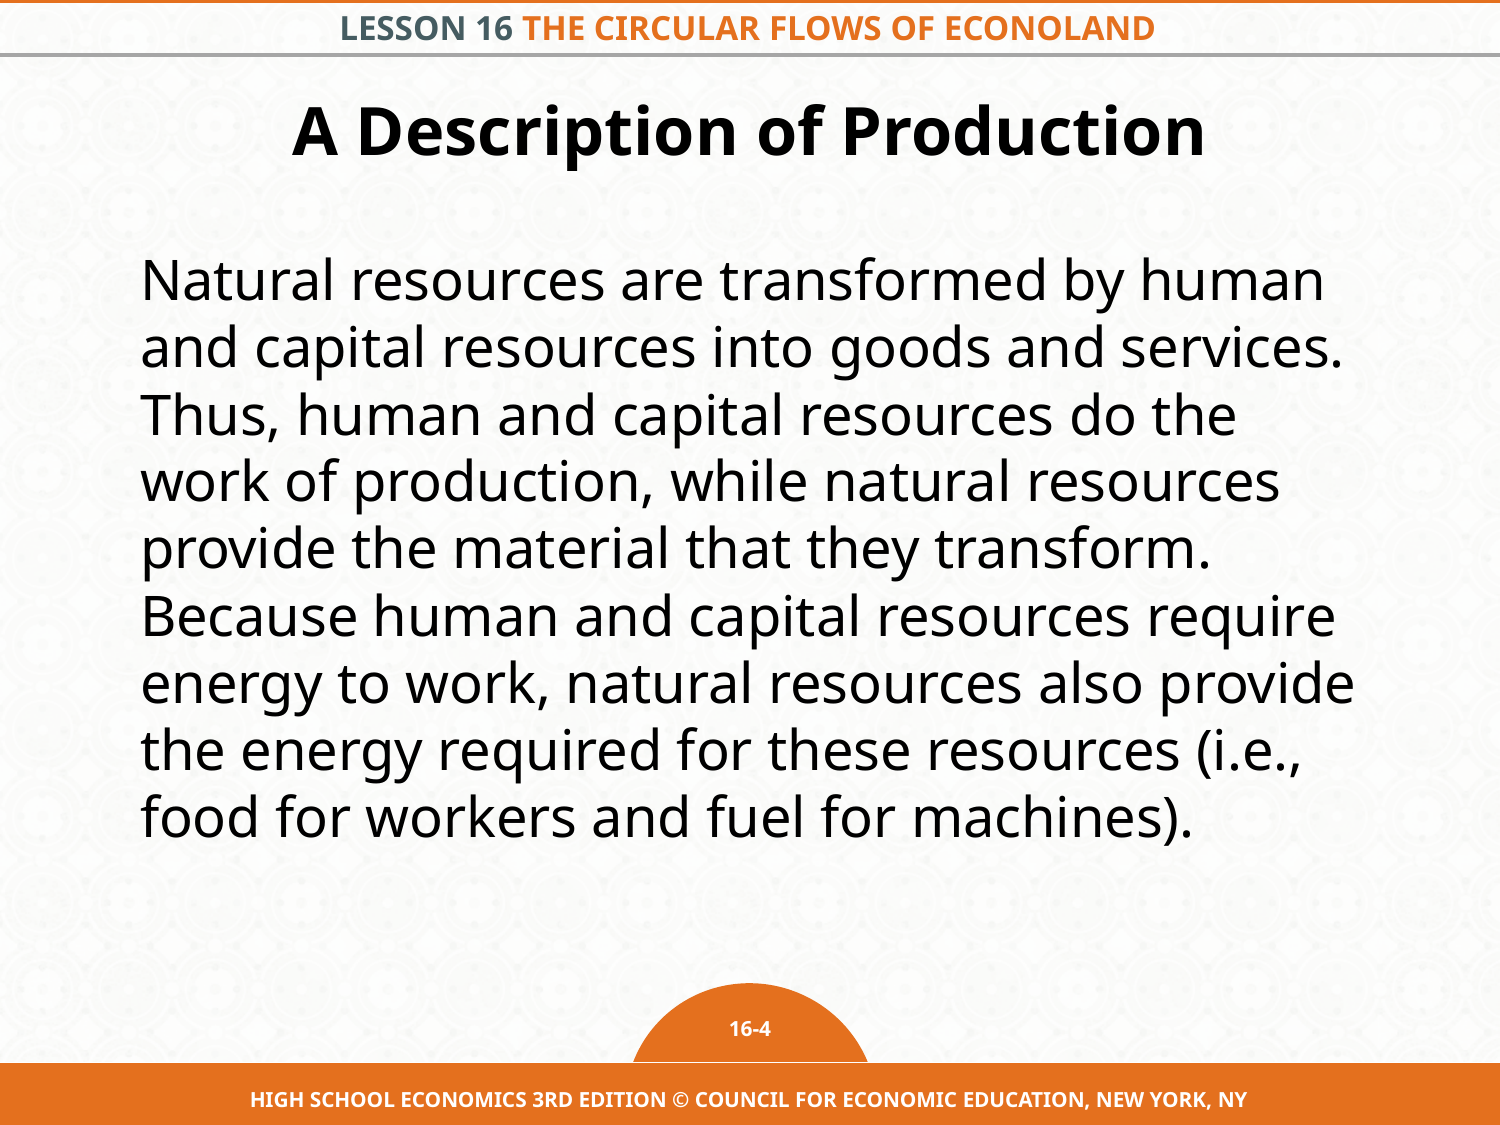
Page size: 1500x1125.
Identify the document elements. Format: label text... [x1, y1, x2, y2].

list Natural resources are transformed by human and capital resources into goods and services. Thus, human and capital resources do the work of production, while natural resources provide the material that they transform. Because human and capital resources require energy to work, natural resources also provide the energy required for these resources (i.e., food for workers and fuel for machines). [125, 237, 1375, 913]
picture [0, 57, 1500, 1062]
title A Description of Production [75, 69, 1425, 188]
picture [0, 3, 1500, 53]
